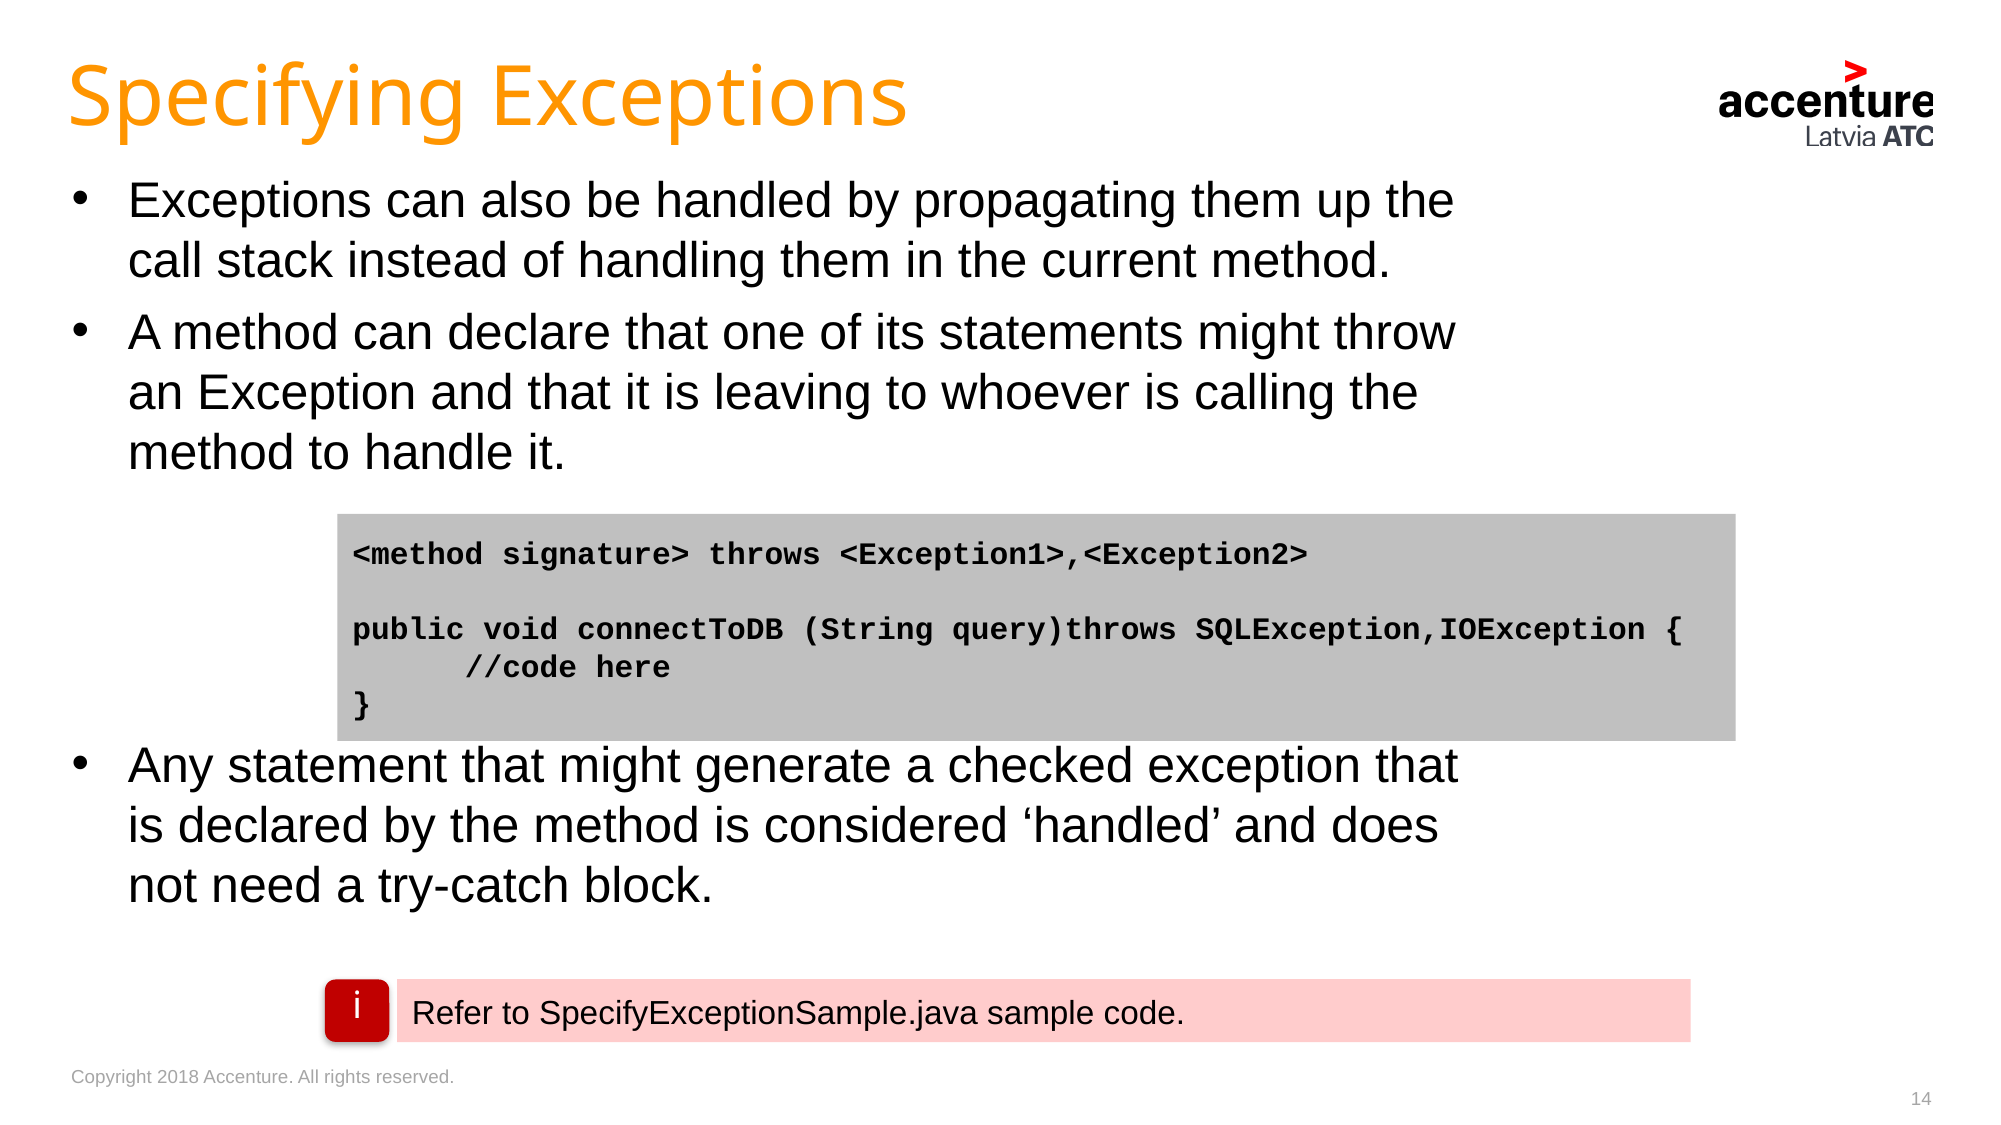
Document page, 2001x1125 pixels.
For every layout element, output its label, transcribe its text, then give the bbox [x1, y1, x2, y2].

list Exceptions can also be handled by propagating them up the call stack instead of handling them in the current method. A method can declare that one of its statements might throw an Exception and that it is leaving to whoever is calling the method to handle it. Any statement that might generate a checked exception that is declared by the method is considered ‘handled’ and does not need a try-catch block. [71, 167, 1497, 993]
text_box <method signature> throws <Exception1>,<Exception2> public void connectToDB (String query)throws SQLException,IOException { //code here } [337, 513, 1736, 741]
title Specifying Exceptions [67, 61, 1316, 226]
slide_number 14 [1496, 1057, 1947, 1117]
text_box i [324, 979, 390, 1042]
text_box Refer to SpecifyExceptionSample.java sample code. [397, 979, 1691, 1043]
